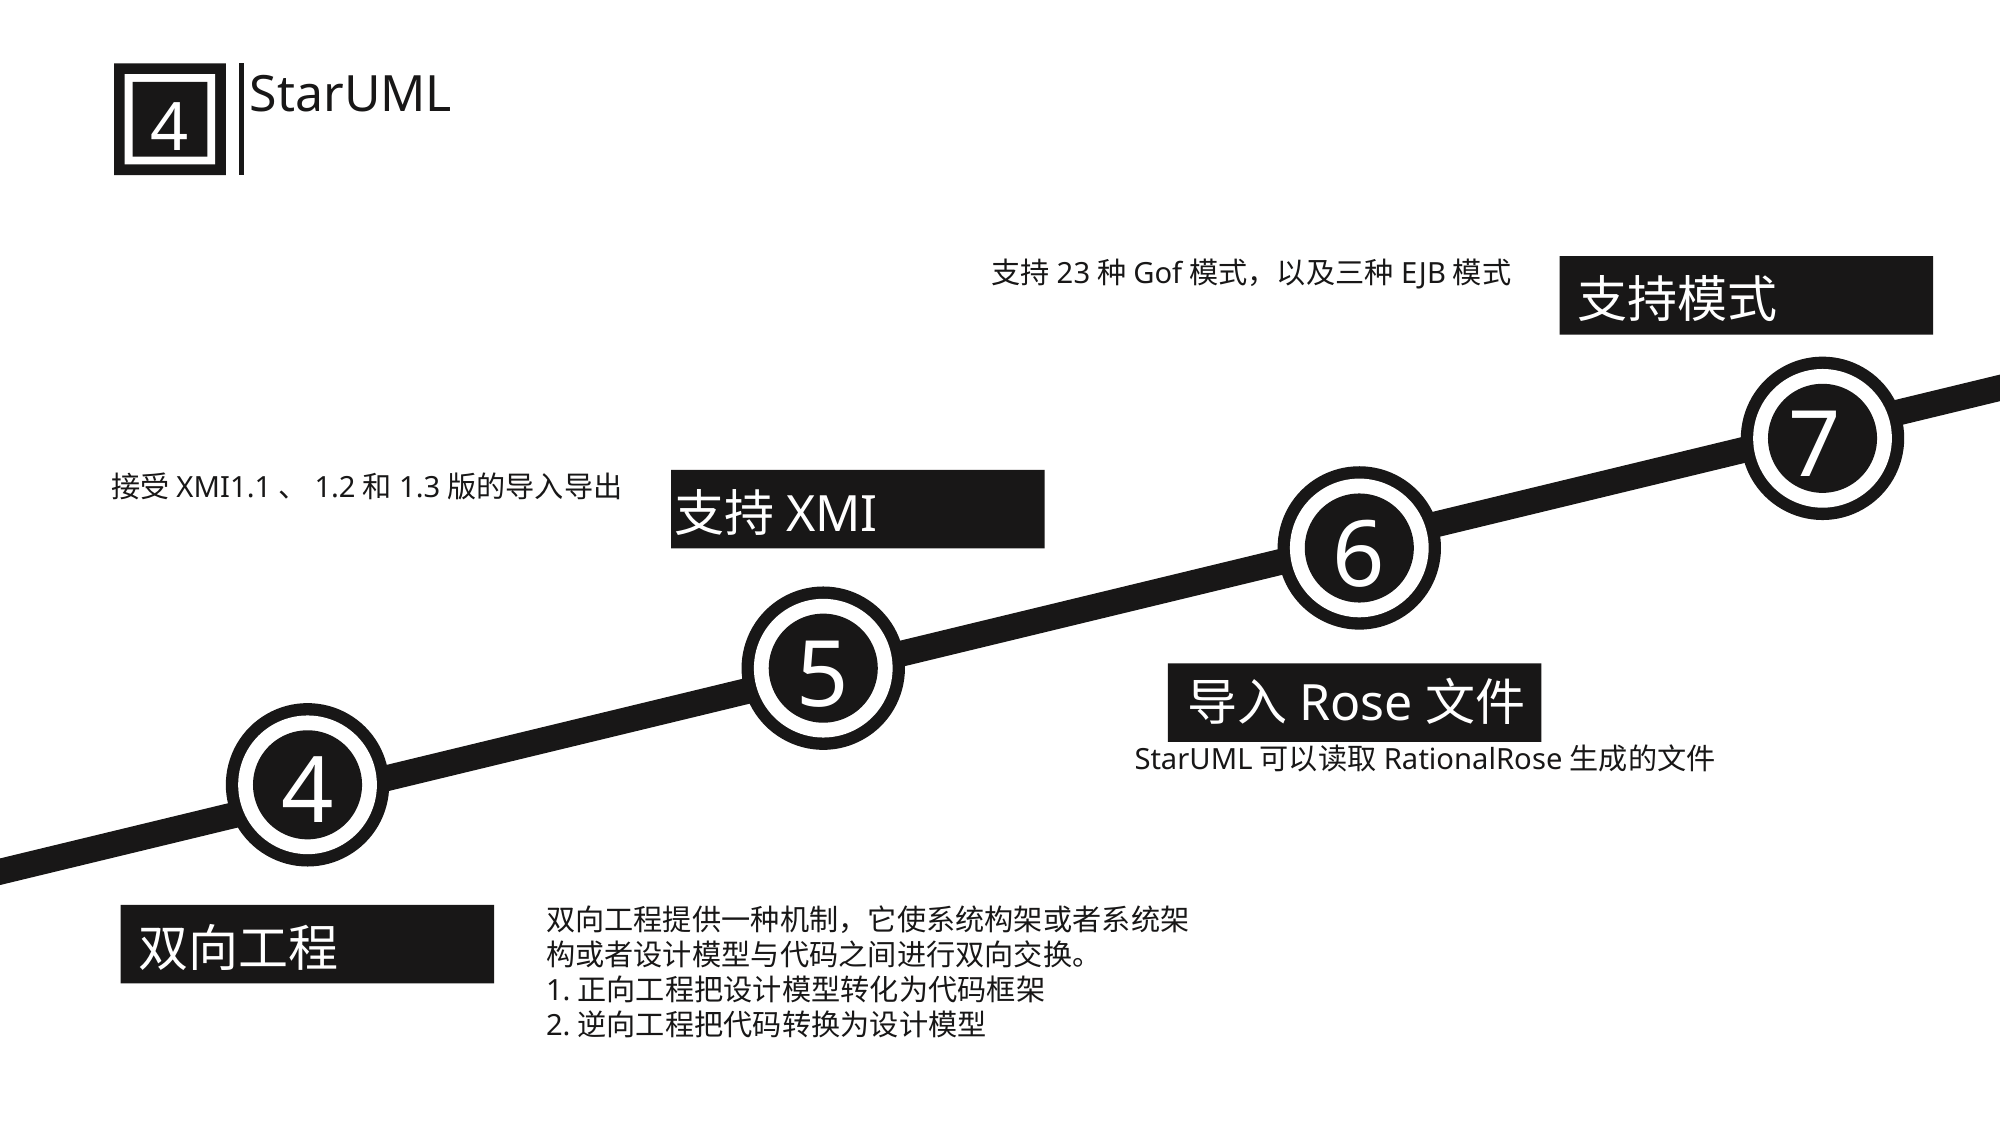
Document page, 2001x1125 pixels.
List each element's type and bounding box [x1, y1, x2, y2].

text_box [0, 802, 225, 887]
text_box [0, 461, 1045, 550]
text_box [1035, 662, 1731, 784]
text_box [831, 247, 1934, 336]
text_box [120, 894, 1227, 1051]
text_box [113, 53, 455, 176]
text_box [225, 703, 390, 867]
text_box [1740, 356, 1905, 521]
text_box [1441, 436, 1740, 538]
text_box [741, 586, 905, 750]
text_box [1277, 466, 1441, 630]
text_box [390, 678, 741, 792]
text_box [1905, 373, 2000, 426]
text_box [905, 548, 1277, 668]
